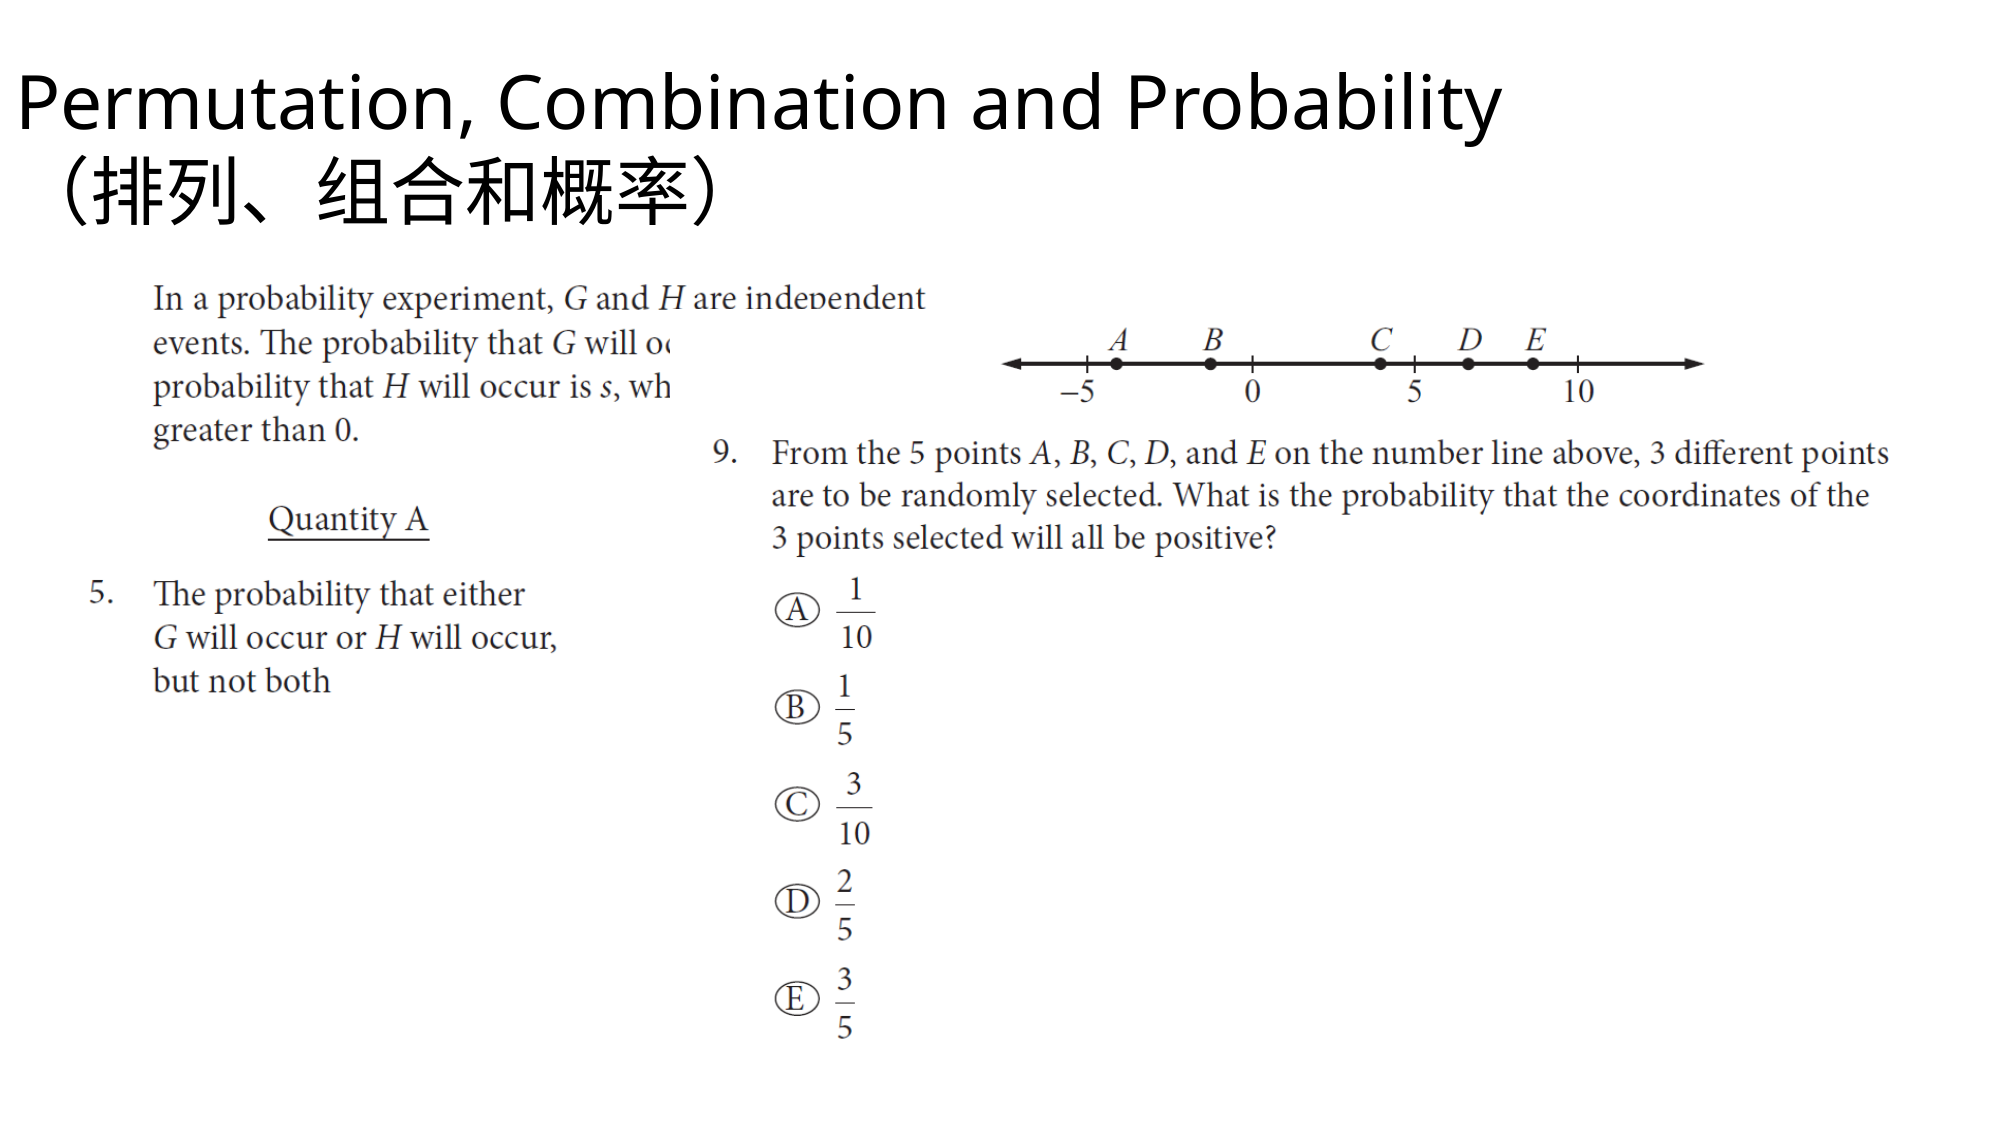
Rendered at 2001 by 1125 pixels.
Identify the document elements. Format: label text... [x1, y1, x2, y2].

text_box Permutation, Combination and Probability （排列、组合和概率） [0, 47, 1518, 242]
picture [29, 261, 1924, 1078]
